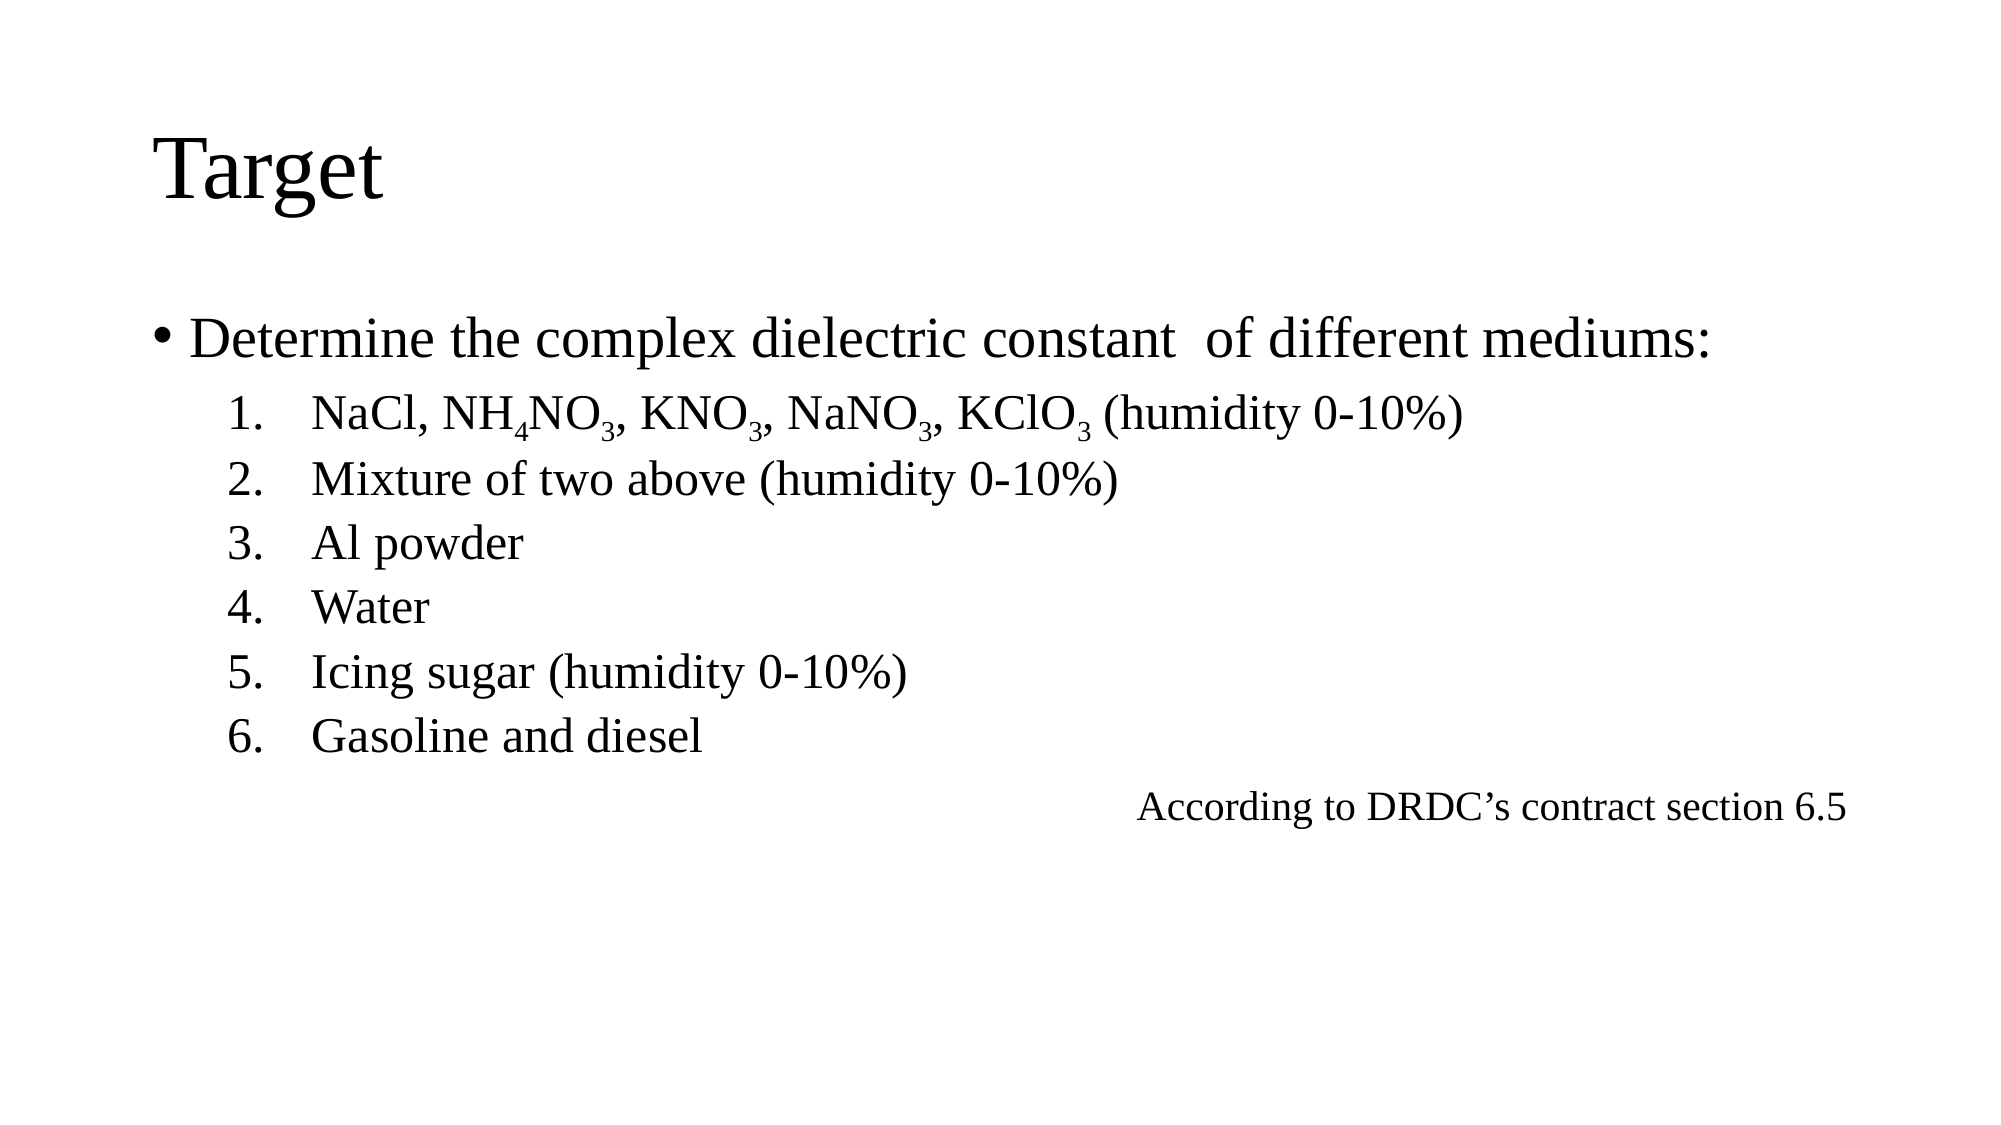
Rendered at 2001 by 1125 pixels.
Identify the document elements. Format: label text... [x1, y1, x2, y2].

list Determine the complex dielectric constant of different mediums: NaCl, NH4NO3, KNO3, NaNO3, KClO3 (humidity 0-10%) Mixture of two above (humidity 0-10%) Al powder Water Icing sugar (humidity 0-10%) Gasoline and diesel According to DRDC’s contract section 6.5 [137, 299, 1863, 1014]
title Target [137, 59, 1863, 278]
